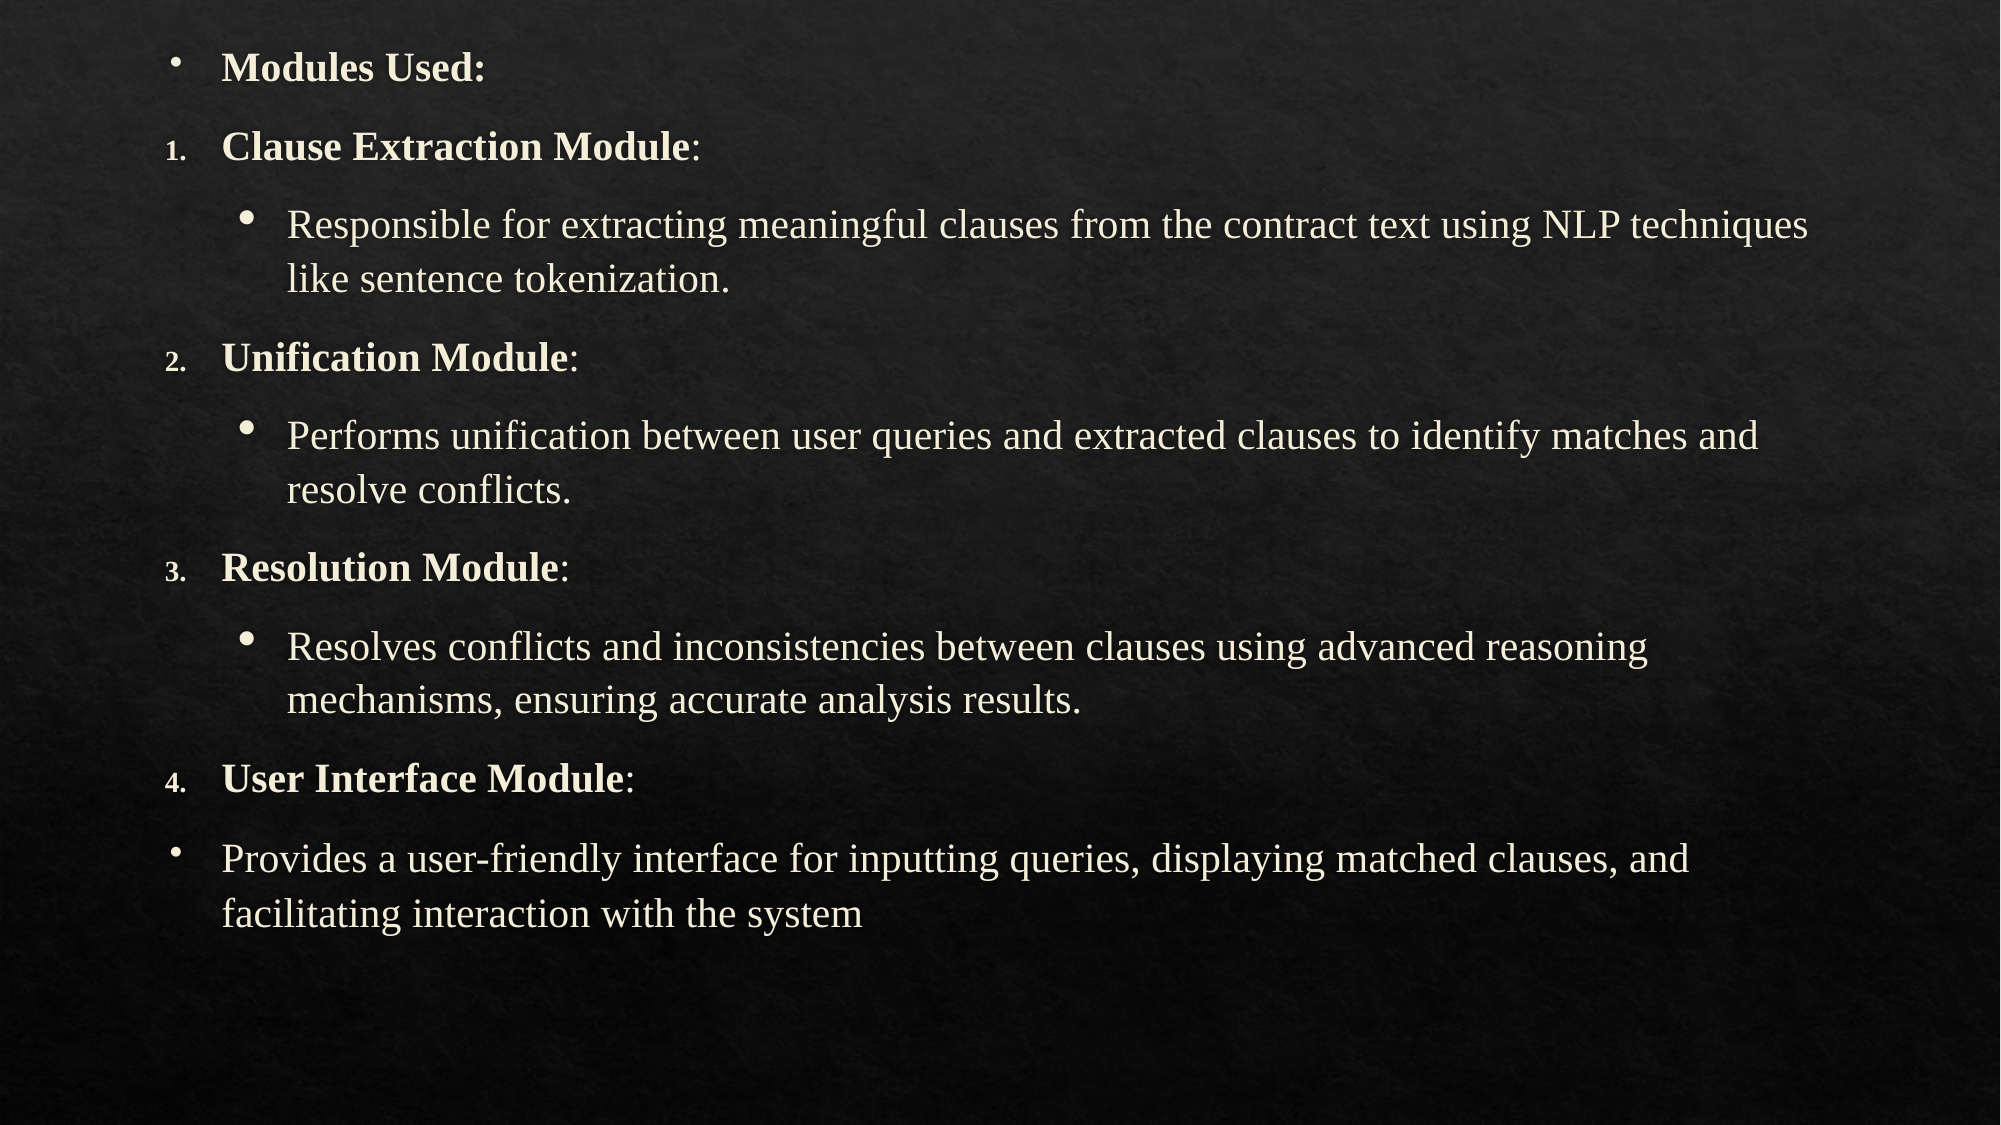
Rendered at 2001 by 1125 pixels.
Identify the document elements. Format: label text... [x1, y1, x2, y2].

list Modules Used: Clause Extraction Module: Responsible for extracting meaningful clauses from the contract text using NLP techniques like sentence tokenization. Unification Module: Performs unification between user queries and extracted clauses to identify matches and resolve conflicts. Resolution Module: Resolves conflicts and inconsistencies between clauses using advanced reasoning mechanisms, ensuring accurate analysis results. User Interface Module: Provides a user-friendly interface for inputting queries, displaying matched clauses, and facilitating interaction with the system [149, 29, 1849, 1106]
